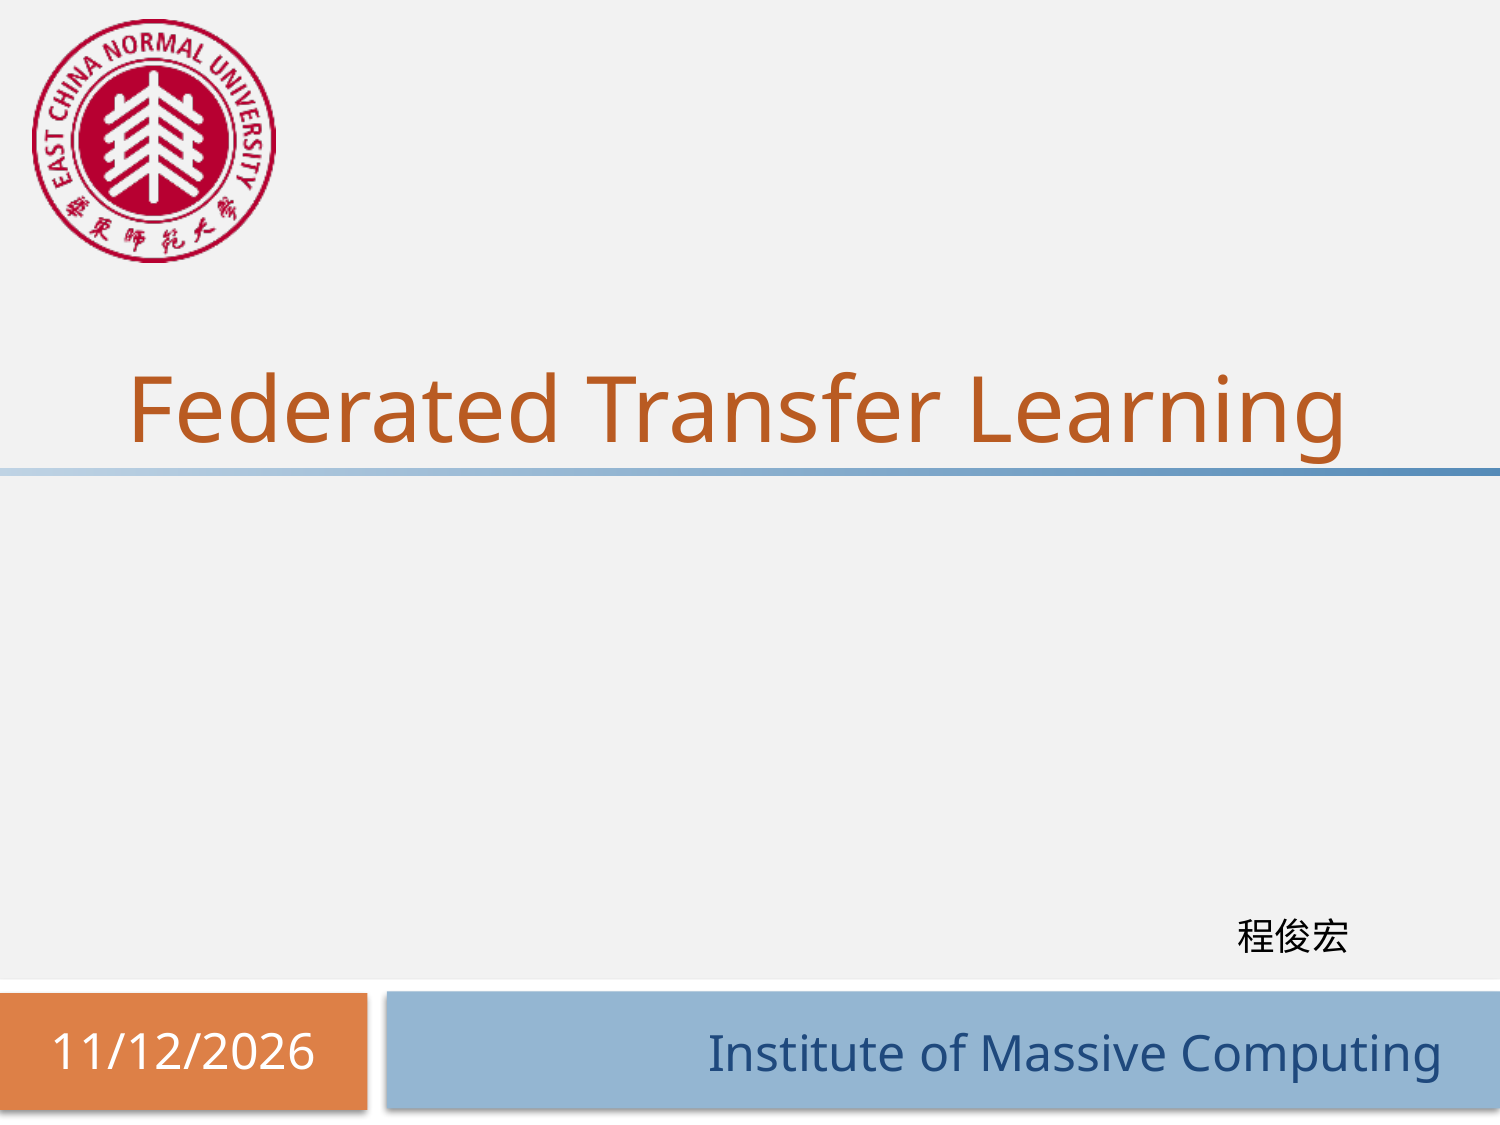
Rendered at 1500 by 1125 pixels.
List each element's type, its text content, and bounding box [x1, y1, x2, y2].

picture [32, 19, 277, 263]
text_box 程俊宏 [1222, 905, 1471, 965]
title Federated Transfer Learning [76, 278, 1400, 468]
